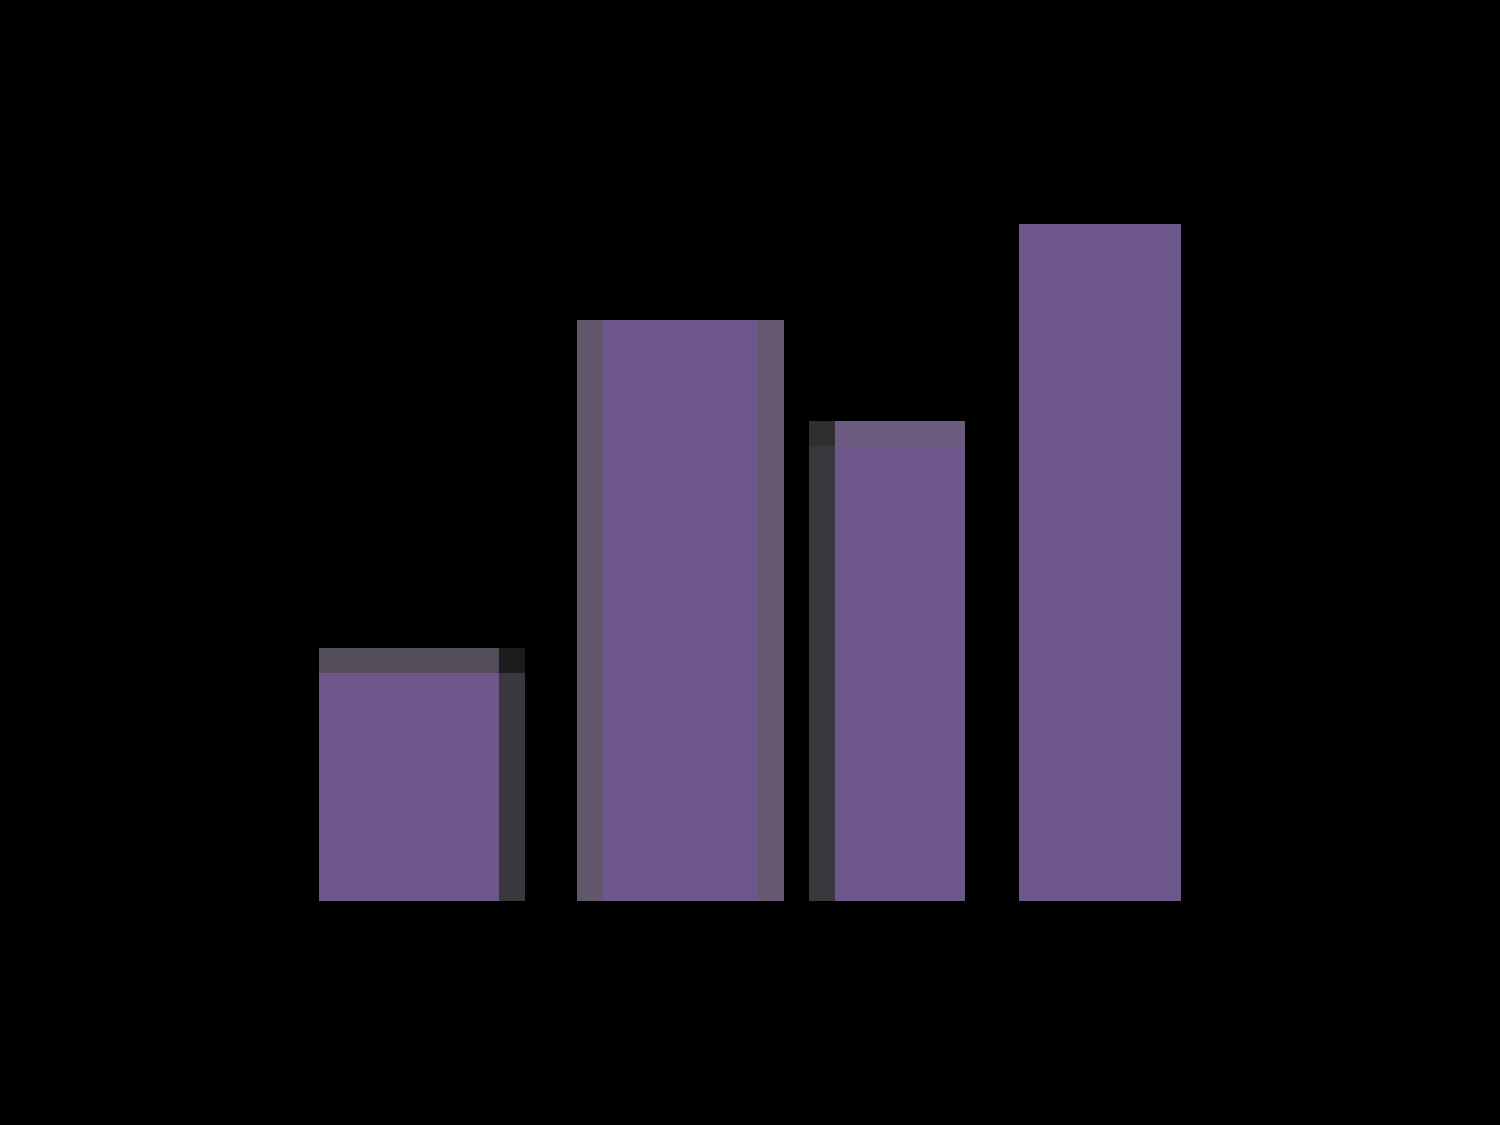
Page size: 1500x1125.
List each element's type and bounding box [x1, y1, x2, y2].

text_box [319, 223, 1181, 901]
